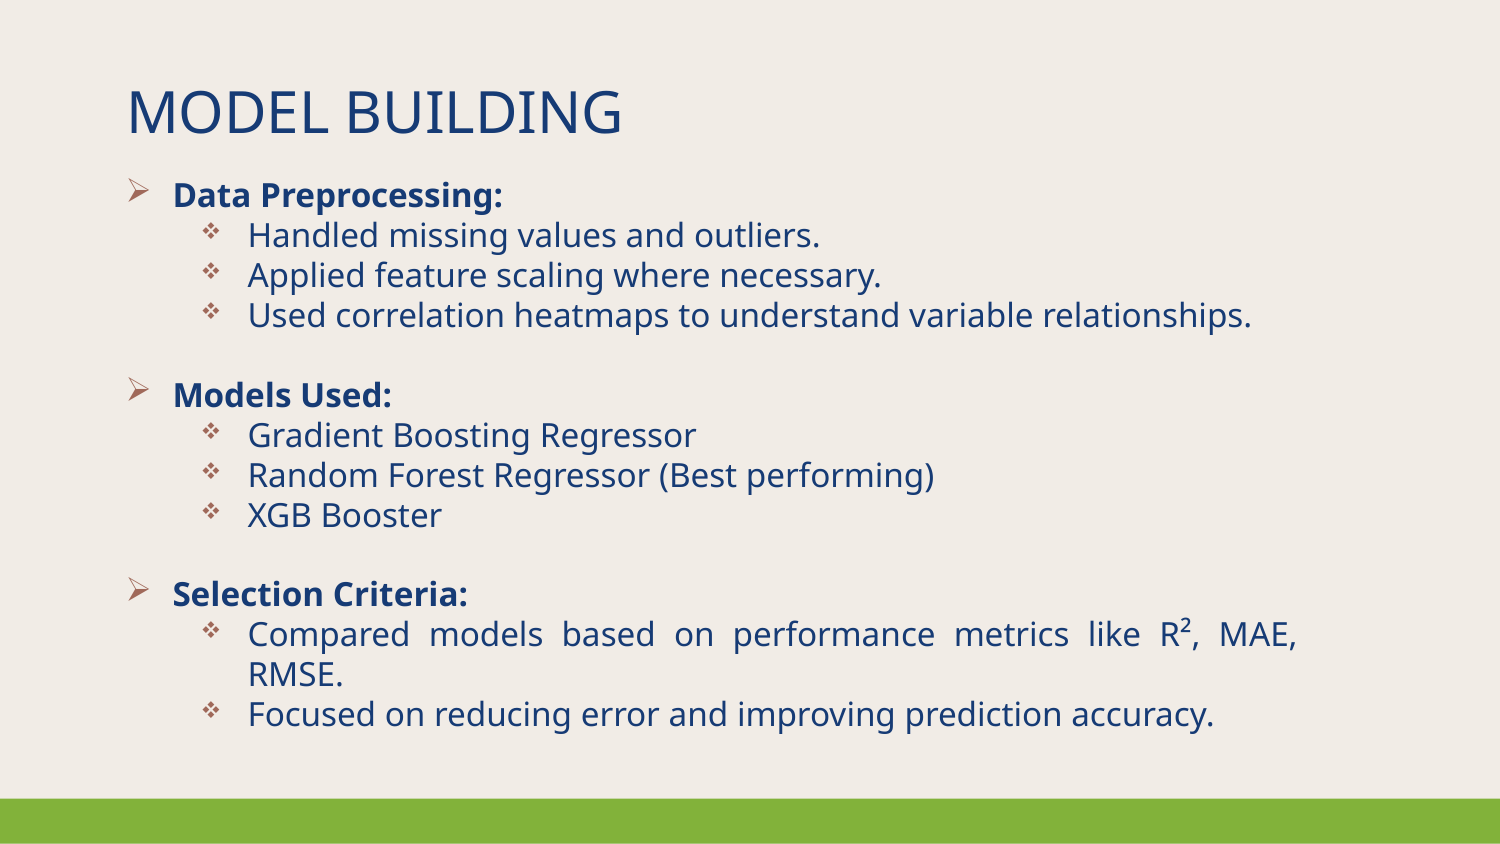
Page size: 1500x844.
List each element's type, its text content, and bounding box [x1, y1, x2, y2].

text_box MODEL BUILDING [111, 60, 1375, 155]
text_box Data Preprocessing: Handled missing values and outliers. Applied feature scaling where necessary. Used correlation heatmaps to understand variable relationships. Models Used: Gradient Boosting Regressor Random Forest Regressor (Best performing) XGB Booster Selection Criteria: Compared models based on performance metrics like R², MAE, RMSE. Focused on reducing error and improving prediction accuracy. [85, 167, 1315, 741]
